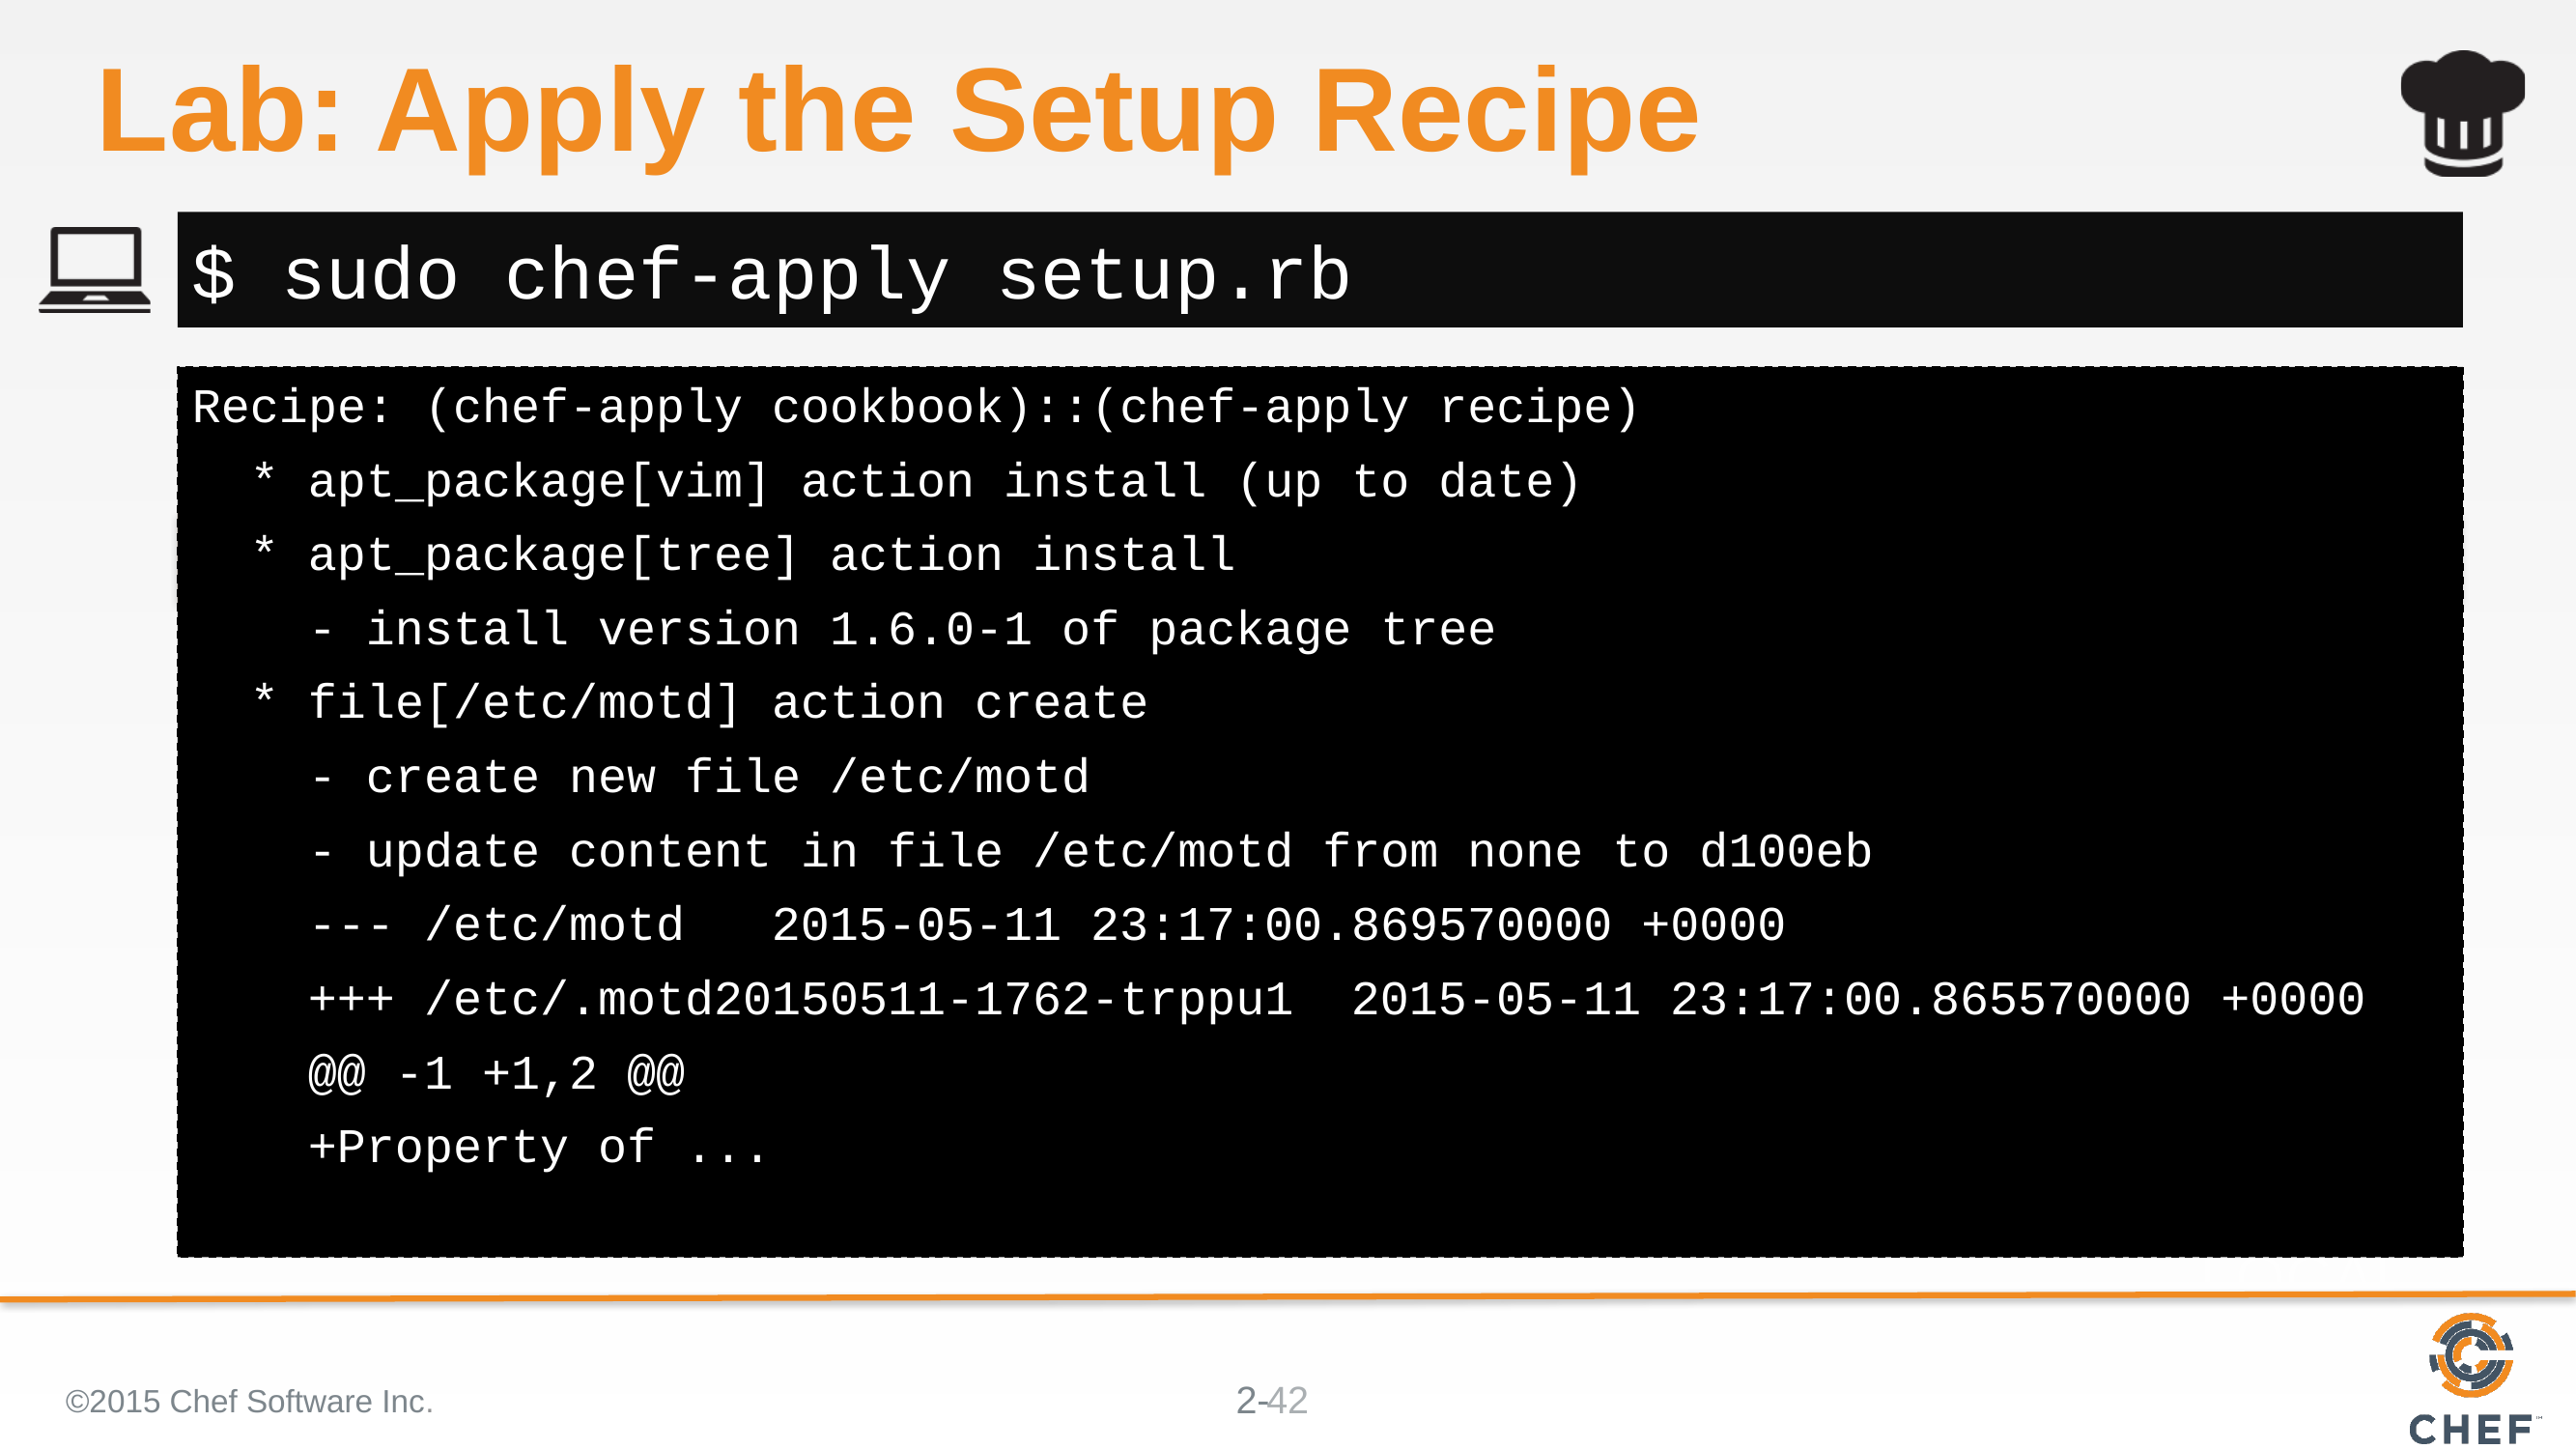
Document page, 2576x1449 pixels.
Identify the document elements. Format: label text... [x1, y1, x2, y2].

slide_number 42 [998, 1359, 1578, 1437]
list Recipe: (chef-apply cookbook)::(chef-apply recipe) * apt_package[vim] action install (up to date) * apt_package[tree] action install - install version 1.6.0-1 of package tree * file[/etc/motd] action create - create new file /etc/motd - update content in file /etc/motd from none to d100eb --- /etc/motd 2015-05-11 23:17:00.869570000 +0000 +++ /etc/.motd20150511-1762-trppu1 2015-05-11 23:17:00.865570000 +0000 @@ -1 +1,2 @@ +Property of ... [177, 366, 2464, 1258]
list $ sudo chef-apply setup.rb [177, 212, 2463, 327]
footer ©2015 Chef Software Inc. [51, 1359, 952, 1440]
title Lab: Apply the Setup Recipe [96, 48, 2463, 180]
picture [2399, 1297, 2550, 1449]
